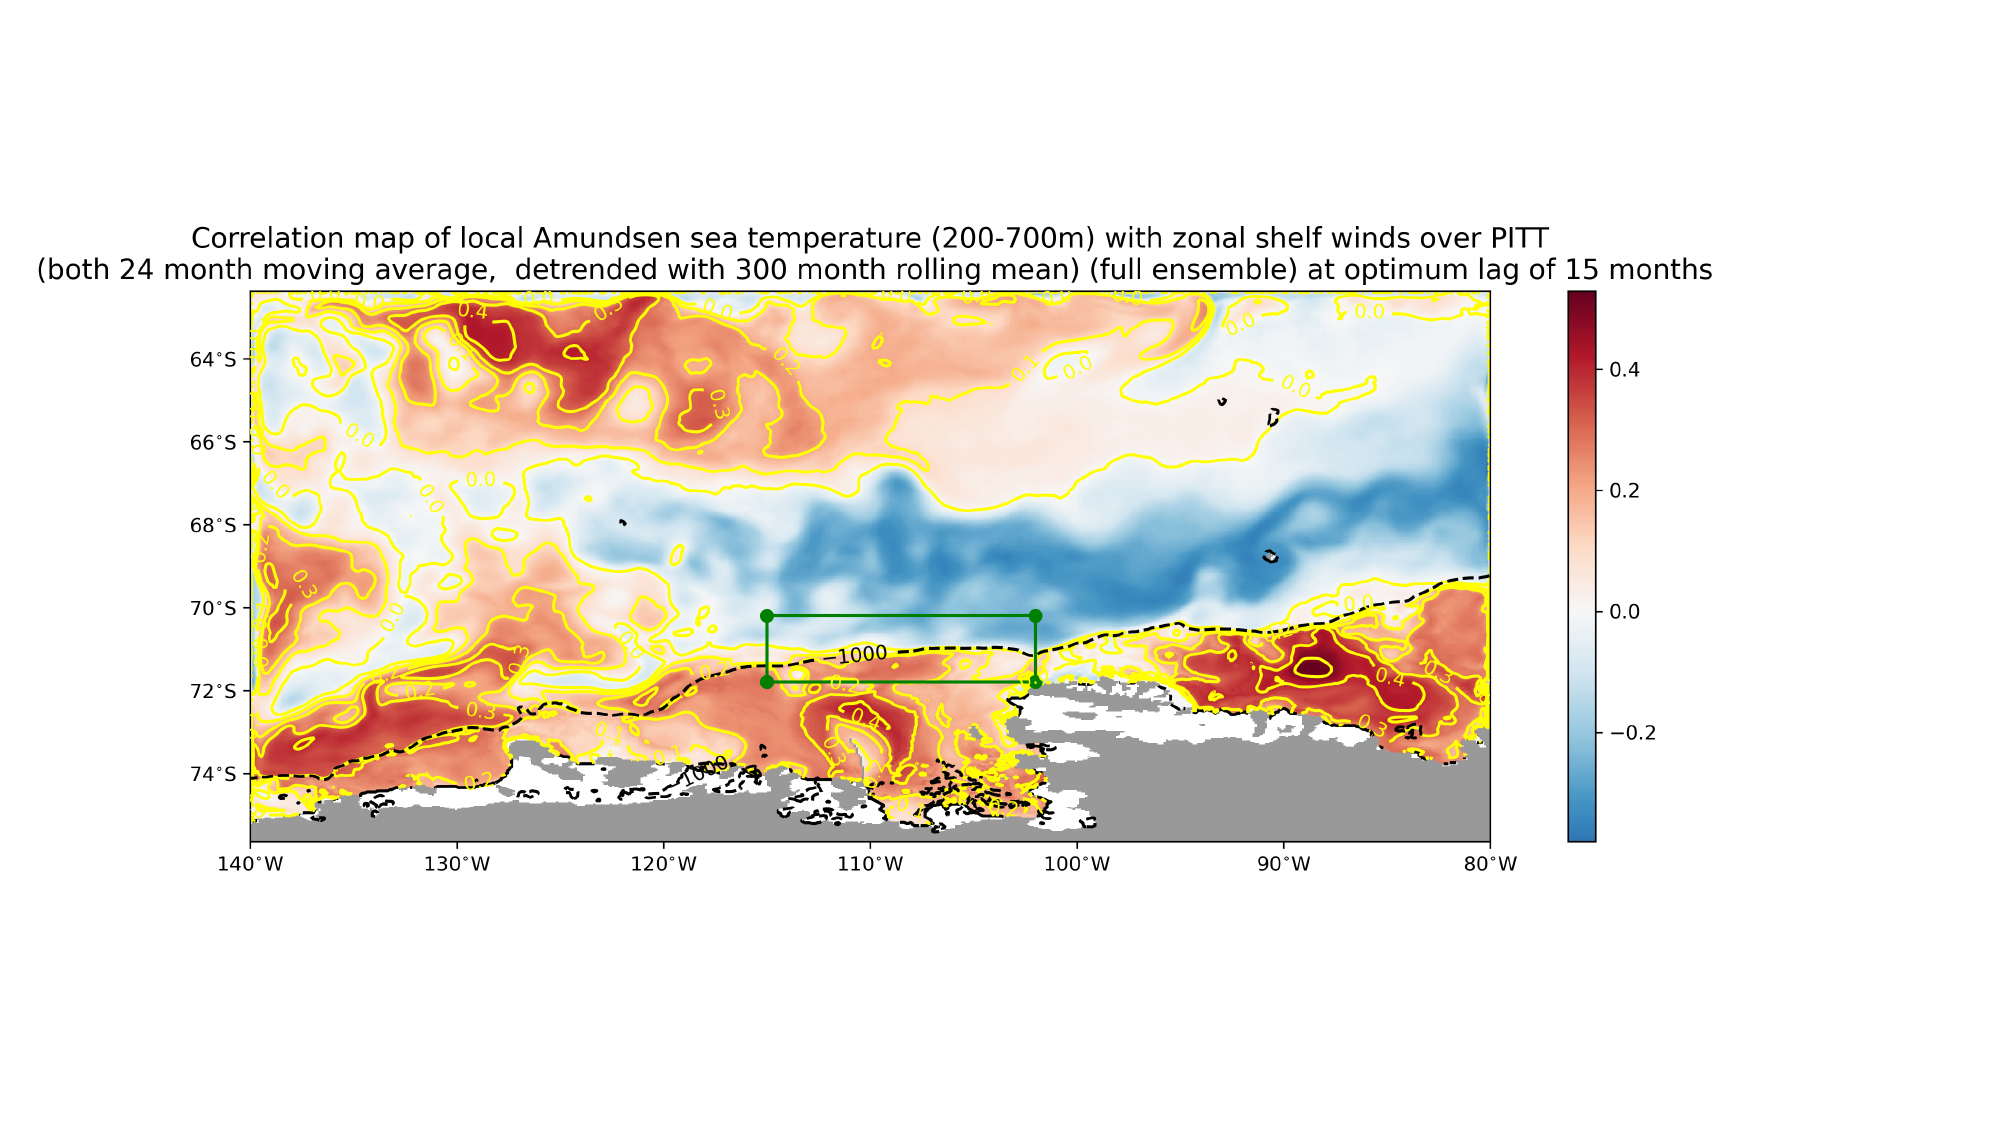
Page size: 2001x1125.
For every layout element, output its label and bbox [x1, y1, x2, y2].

picture [0, 205, 2000, 920]
